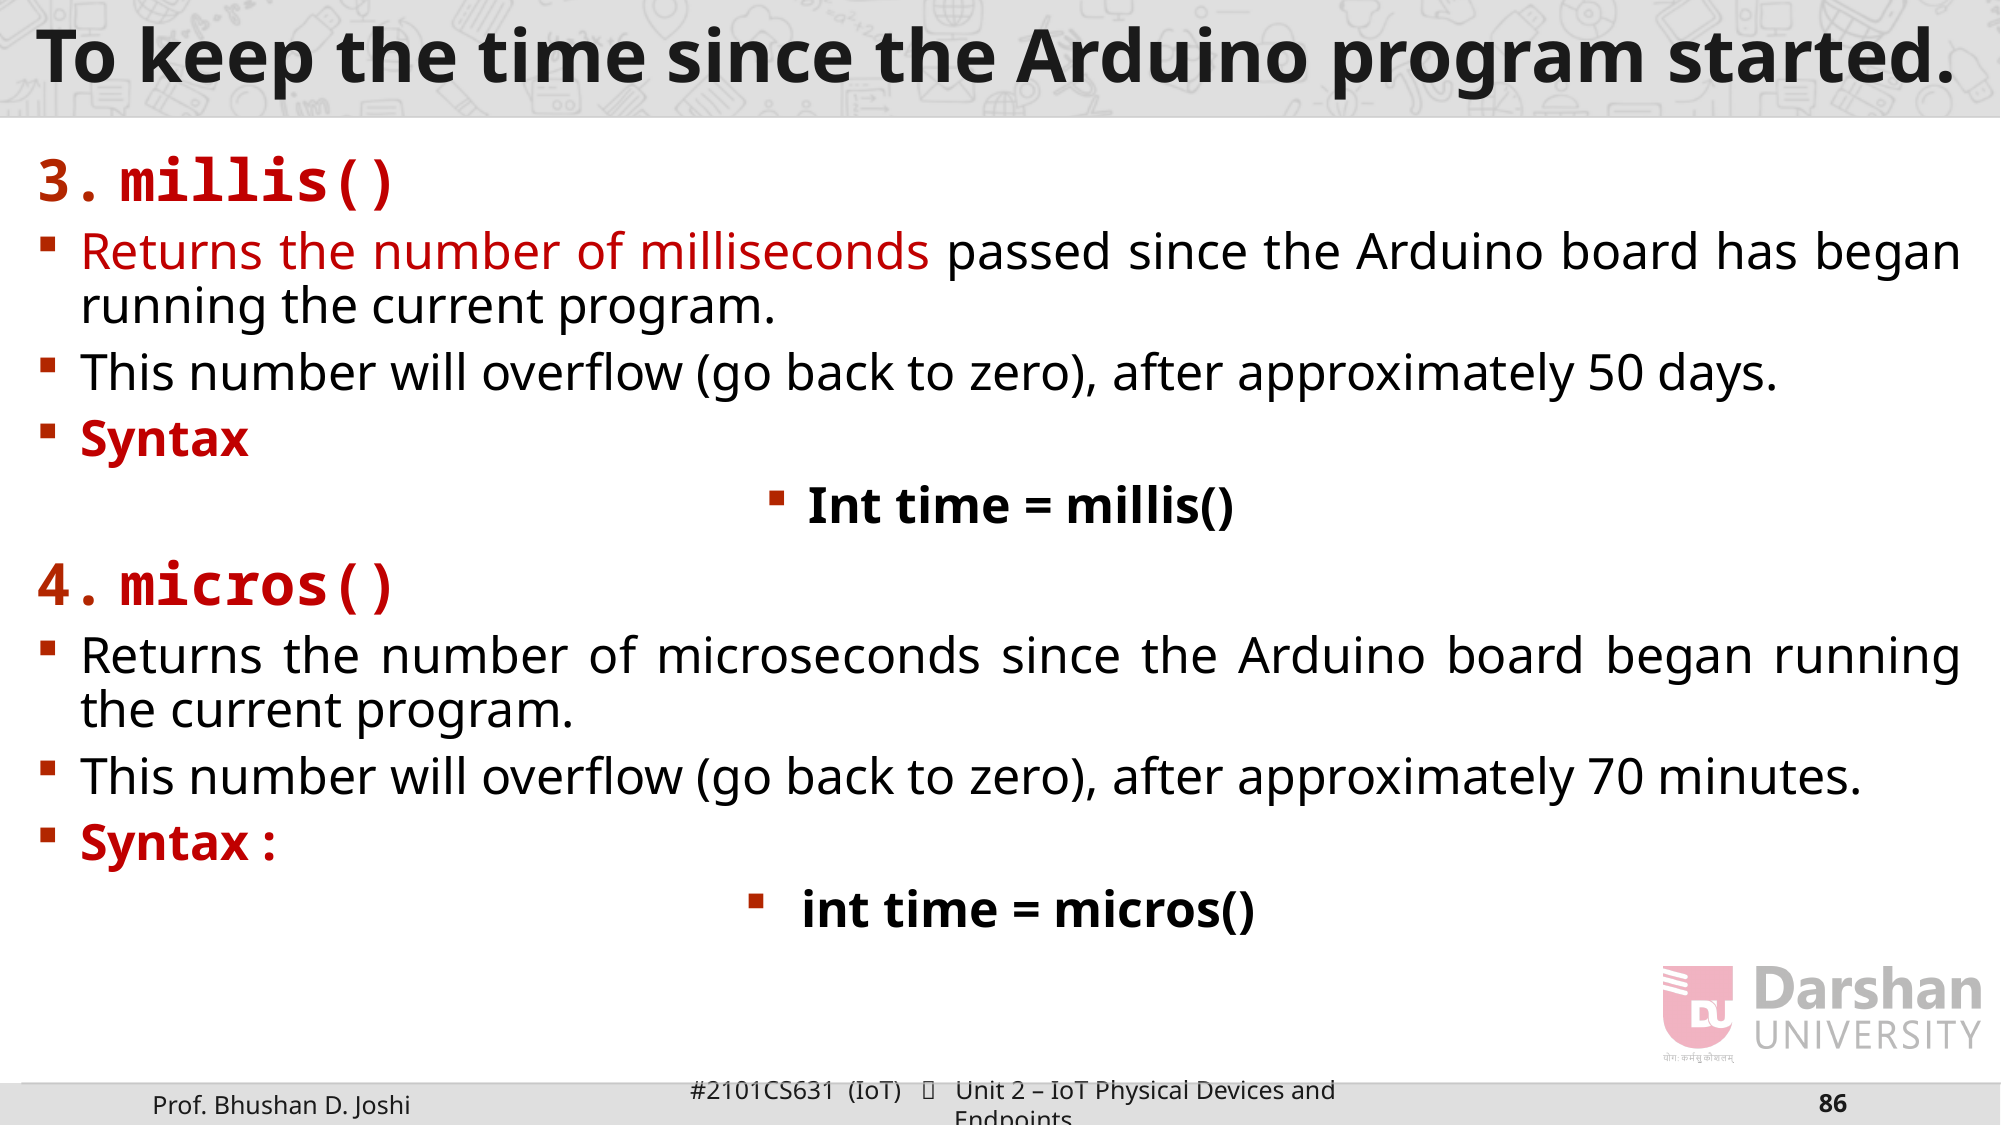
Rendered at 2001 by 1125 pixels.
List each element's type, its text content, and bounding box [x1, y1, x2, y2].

title To keep the time since the Arduino program started. [0, 0, 2000, 117]
list millis() Returns the number of milliseconds passed since the Arduino board has began running the current program. This number will overflow (go back to zero), after approximately 50 days. Syntax Int time = millis() micros() Returns the number of microseconds since the Arduino board began running the current program. This number will overflow (go back to zero), after approximately 70 minutes. Syntax : int time = micros() [21, 143, 1979, 1061]
